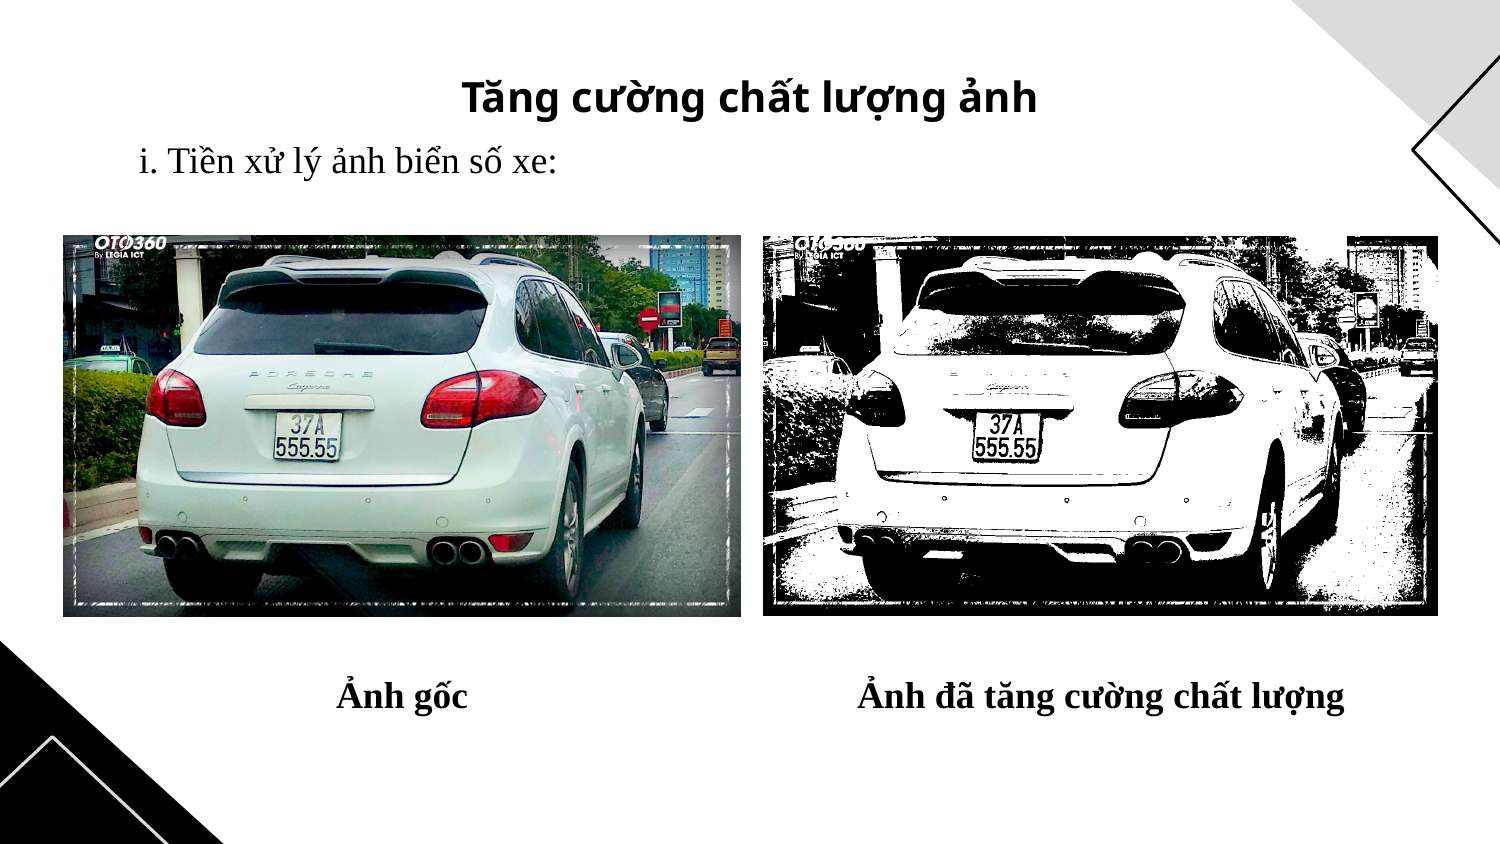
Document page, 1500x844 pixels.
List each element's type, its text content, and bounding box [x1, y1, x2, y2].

picture [63, 235, 741, 618]
title Tăng cường chất lượng ảnh [411, 55, 1089, 143]
text_box Ảnh đã tăng cường chất lượng [818, 663, 1384, 724]
picture [763, 235, 1439, 616]
text_box i. Tiền xử lý ảnh biển số xe: [124, 128, 625, 189]
text_box Ảnh gốc [302, 663, 503, 724]
